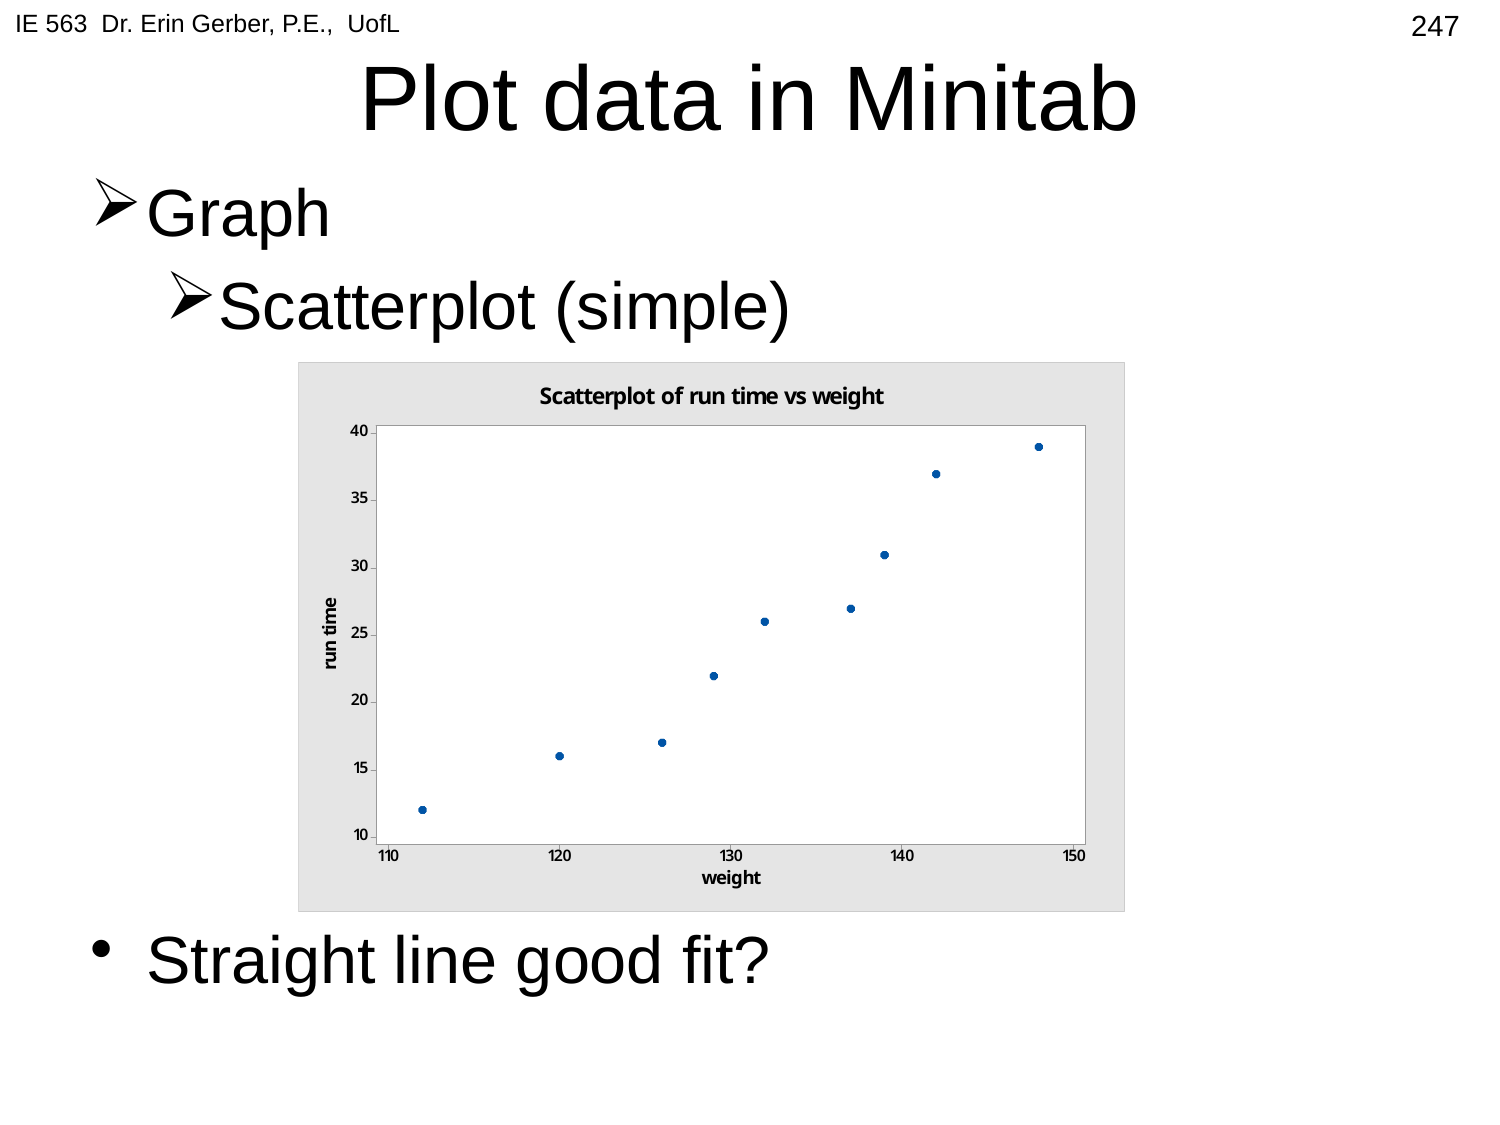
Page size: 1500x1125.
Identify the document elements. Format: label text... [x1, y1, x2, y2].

picture [298, 362, 1126, 913]
footer IE 563 Dr. Erin Gerber, P.E., UofL [0, 0, 112, 79]
title Plot data in Minitab [112, 0, 1388, 188]
slide_number 247 [1388, 0, 1476, 79]
list Graph Scatterplot (simple) Straight line good fit? [74, 162, 1351, 1063]
